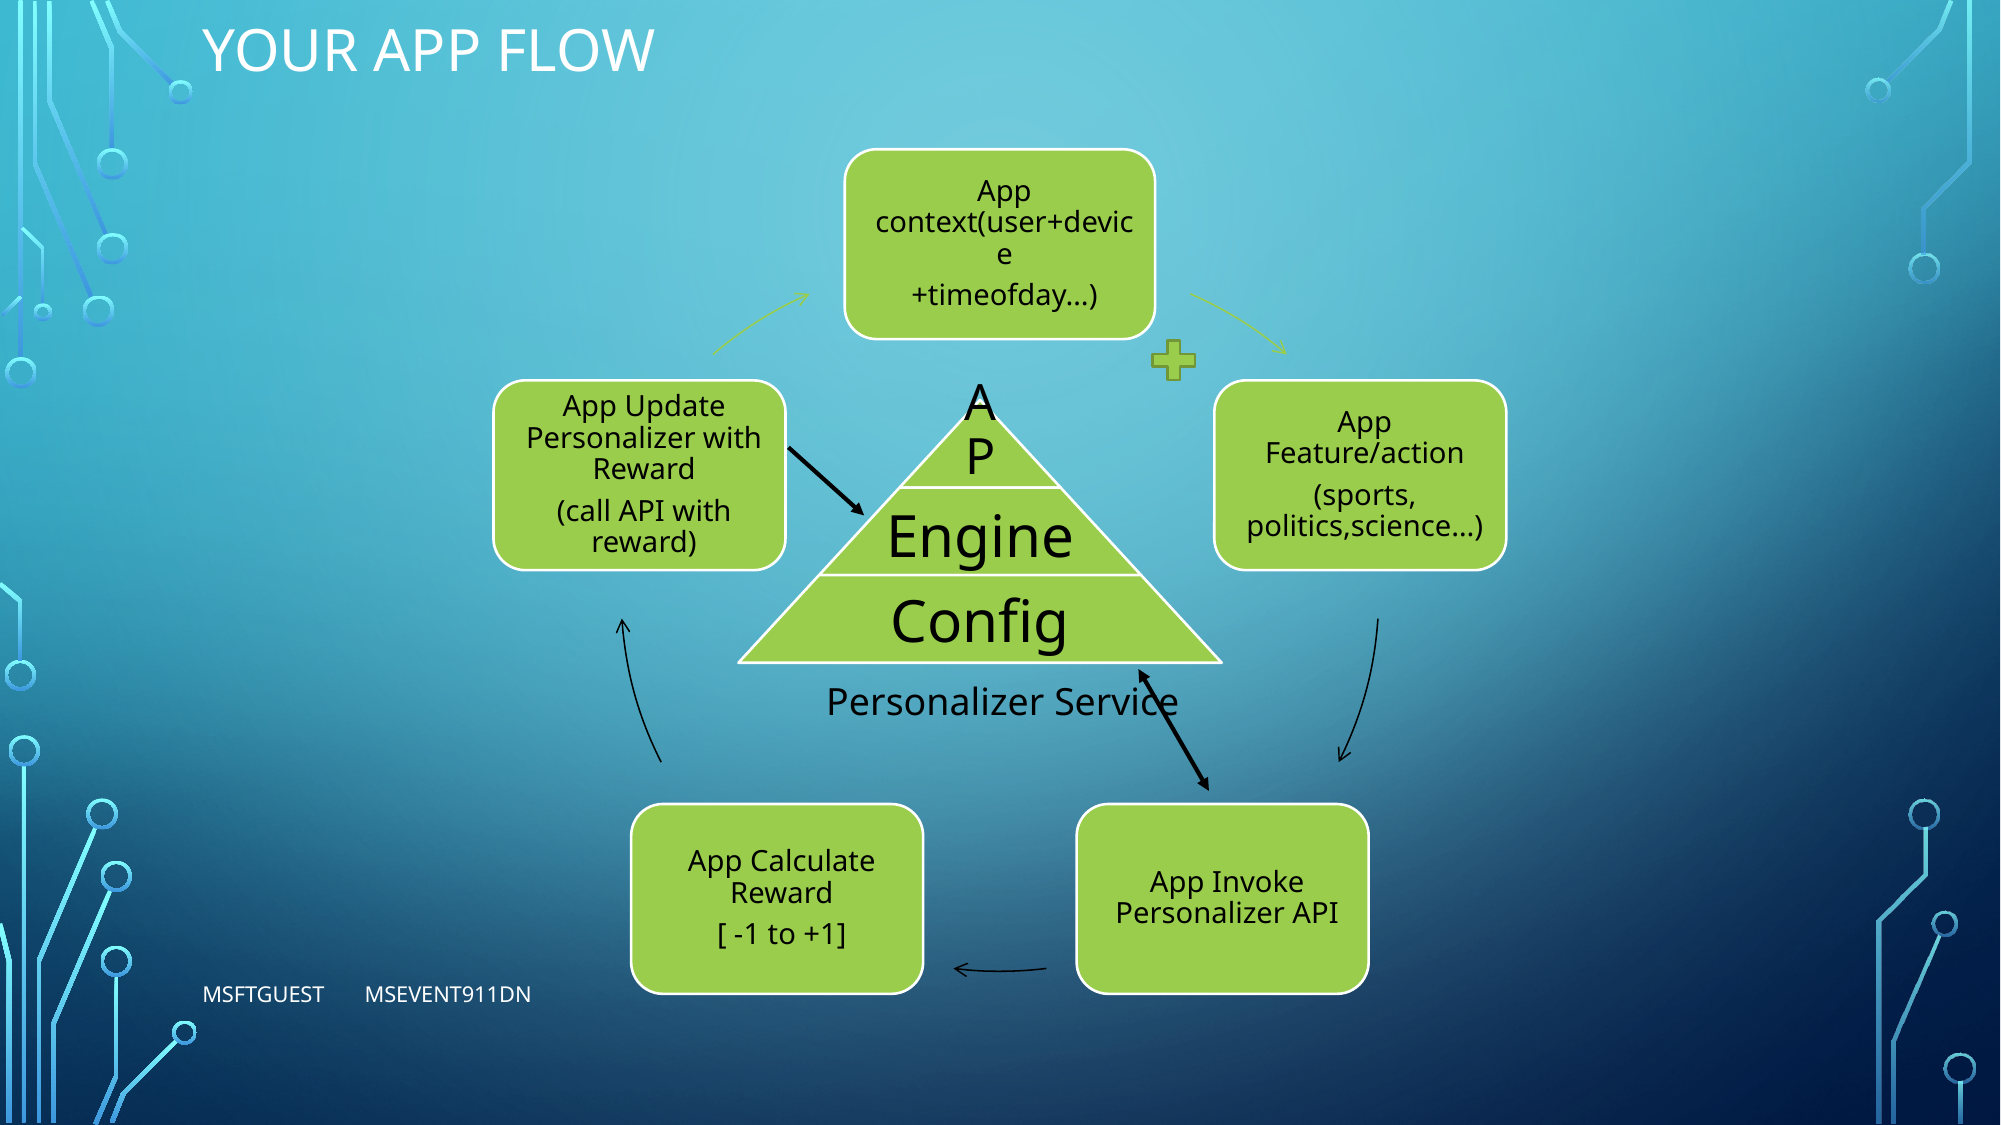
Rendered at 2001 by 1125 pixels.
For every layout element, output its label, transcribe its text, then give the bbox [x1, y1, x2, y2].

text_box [1138, 668, 1210, 792]
title Your APP FLOW [187, 12, 1813, 94]
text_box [738, 399, 1222, 663]
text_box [788, 447, 865, 516]
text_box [332, 117, 1667, 1008]
footer MSFTGUEST msevent911dn [187, 965, 1211, 1025]
